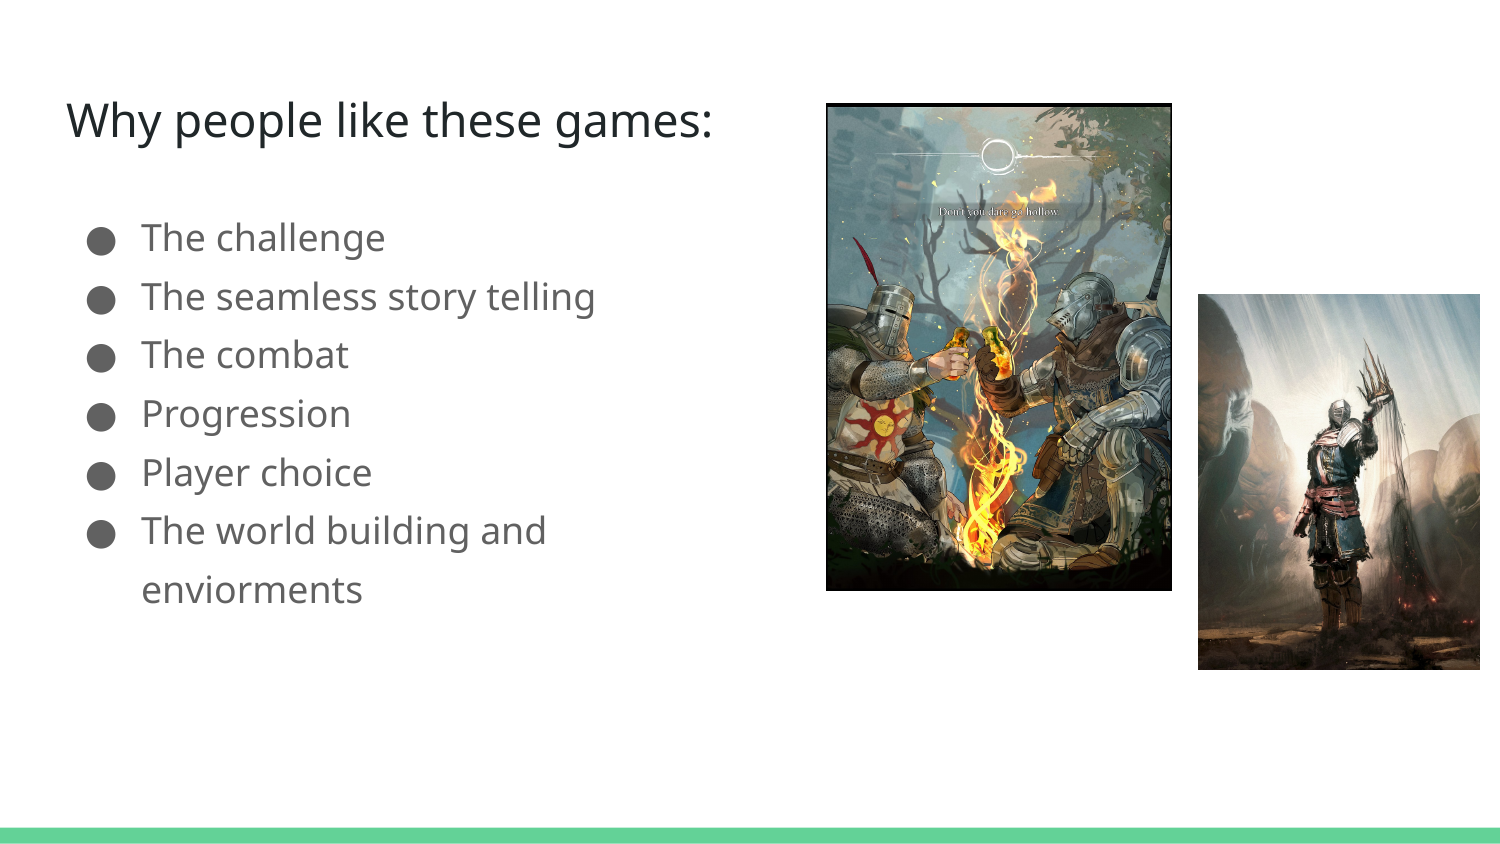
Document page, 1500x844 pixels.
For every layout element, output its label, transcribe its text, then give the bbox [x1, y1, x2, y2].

title Why people like these games: [51, 72, 1449, 167]
picture [1198, 294, 1481, 670]
list The challenge The seamless story telling The combat Progression Player choice The world building and enviorments [51, 189, 757, 750]
picture [826, 103, 1172, 592]
